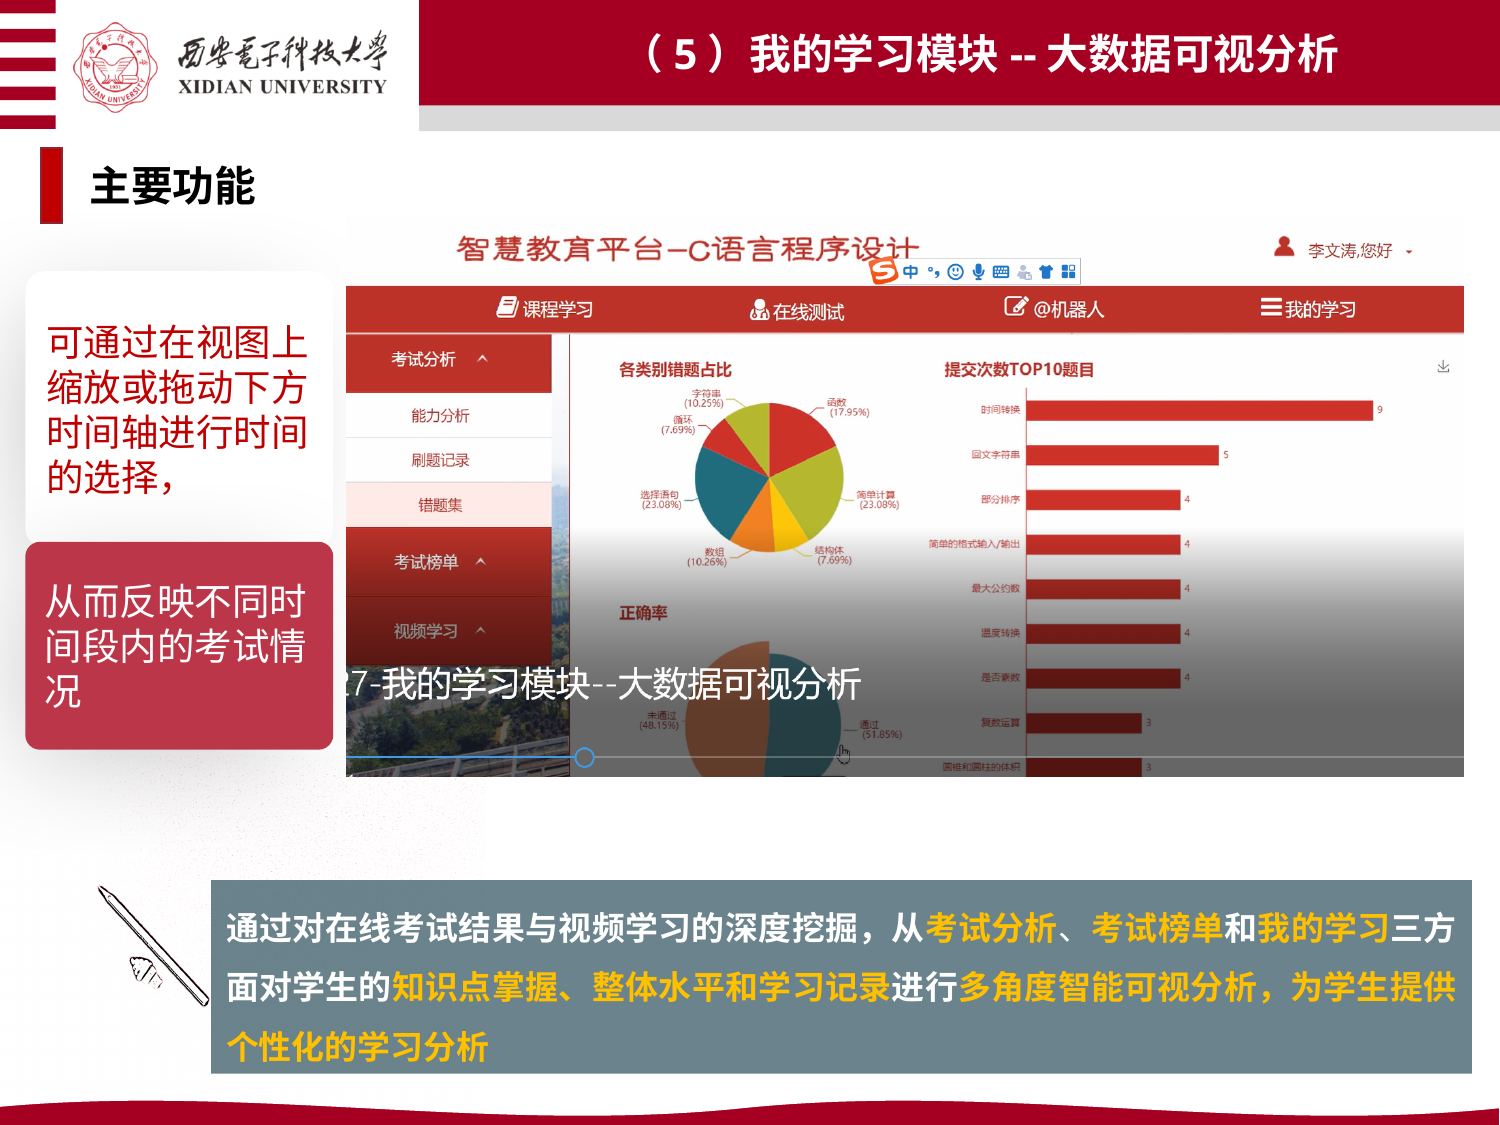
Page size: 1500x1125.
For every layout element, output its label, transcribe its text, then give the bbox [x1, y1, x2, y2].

picture [73, 22, 387, 113]
text_box 通过对在线考试结果与视频学习的深度挖掘，从考试分析、考试榜单和我的学习三方面对学生的知识点掌握、整体水平和学习记录进行多角度智能可视分析，为学生提供个性化的学习分析 [210, 879, 1473, 1075]
text_box 主要功能 [74, 151, 1317, 217]
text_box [25, 271, 334, 750]
picture [0, 216, 1464, 1112]
text_box [40, 147, 63, 224]
text_box （5）我的学习模块--大数据可视分析 [568, 20, 1392, 86]
